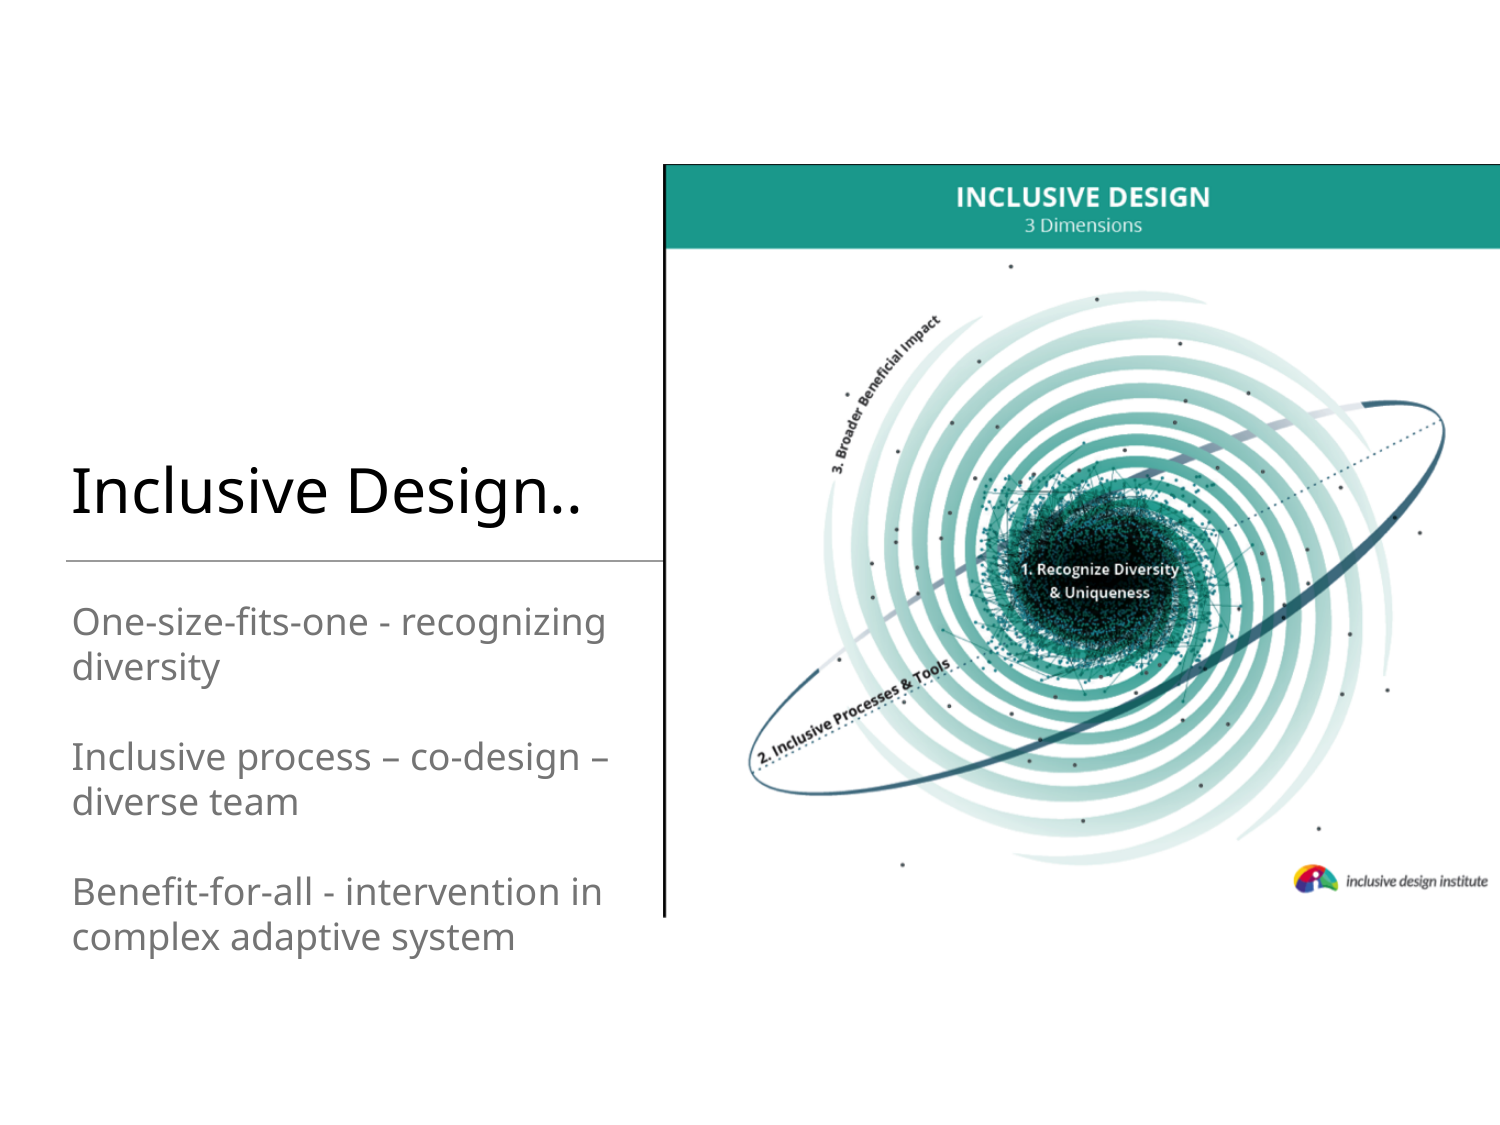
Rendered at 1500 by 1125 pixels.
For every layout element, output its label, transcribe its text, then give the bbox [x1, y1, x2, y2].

picture [662, 164, 1500, 918]
title Inclusive Design.. [65, 165, 659, 532]
list One-size-fits-one - recognizing diversity Inclusive process – co-design – diverse team Benefit-for-all - intervention in complex adaptive system [65, 591, 682, 1048]
